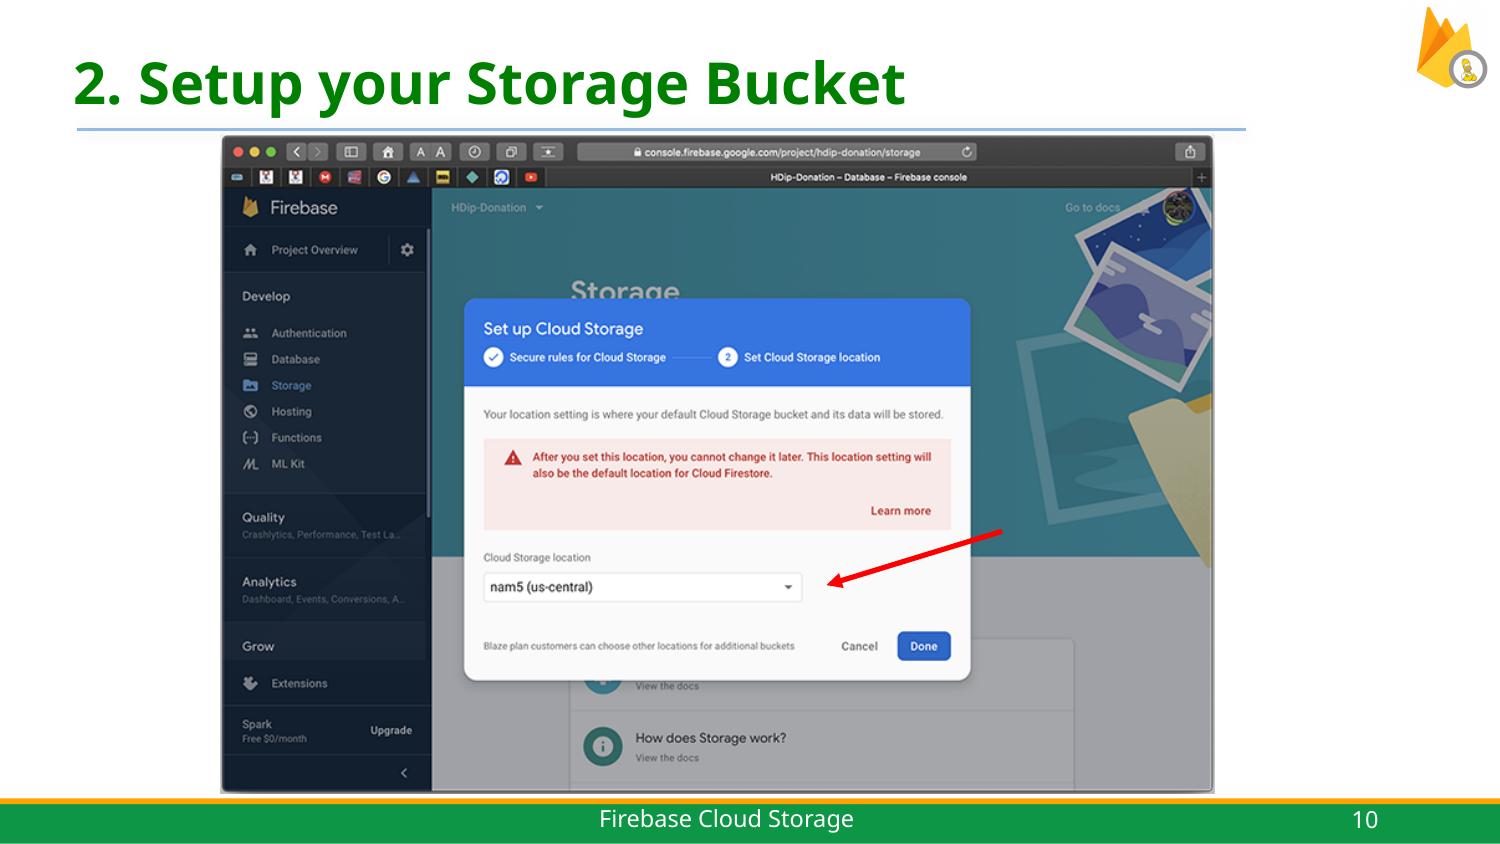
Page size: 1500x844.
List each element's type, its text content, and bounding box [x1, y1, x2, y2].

title 2. Setup your Storage Bucket [64, 0, 1371, 126]
footer Firebase Cloud Storage [527, 802, 927, 843]
picture [219, 134, 1215, 794]
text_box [826, 530, 1003, 586]
slide_number 10 [1074, 799, 1388, 844]
picture [1402, 3, 1490, 91]
